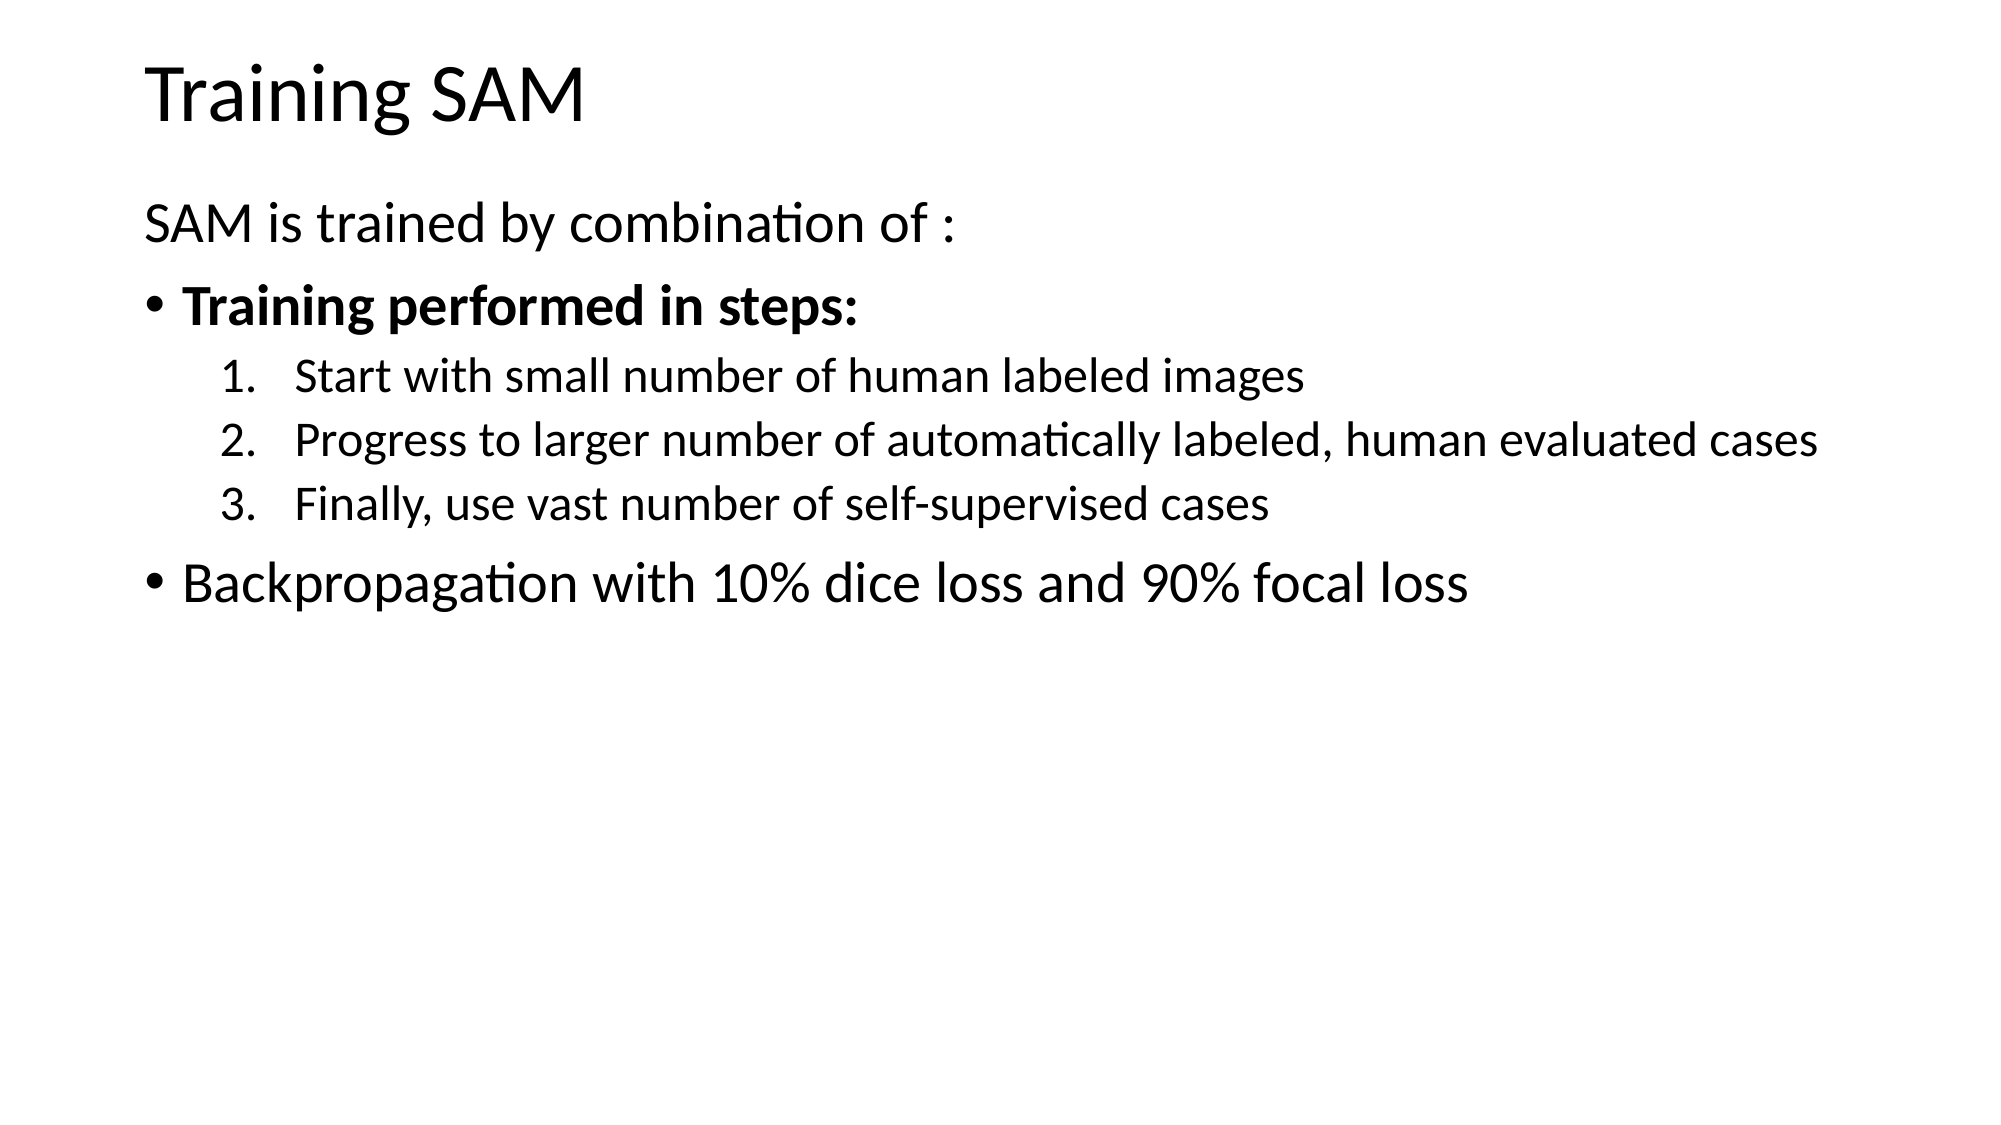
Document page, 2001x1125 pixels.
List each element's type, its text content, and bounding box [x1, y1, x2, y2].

list SAM is trained by combination of : Training performed in steps: Start with small number of human labeled images Progress to larger number of automatically labeled, human evaluated cases Finally, use vast number of self-supervised cases Backpropagation with 10% dice loss and 90% focal loss [129, 184, 1855, 1102]
title Training SAM [129, 22, 1855, 166]
